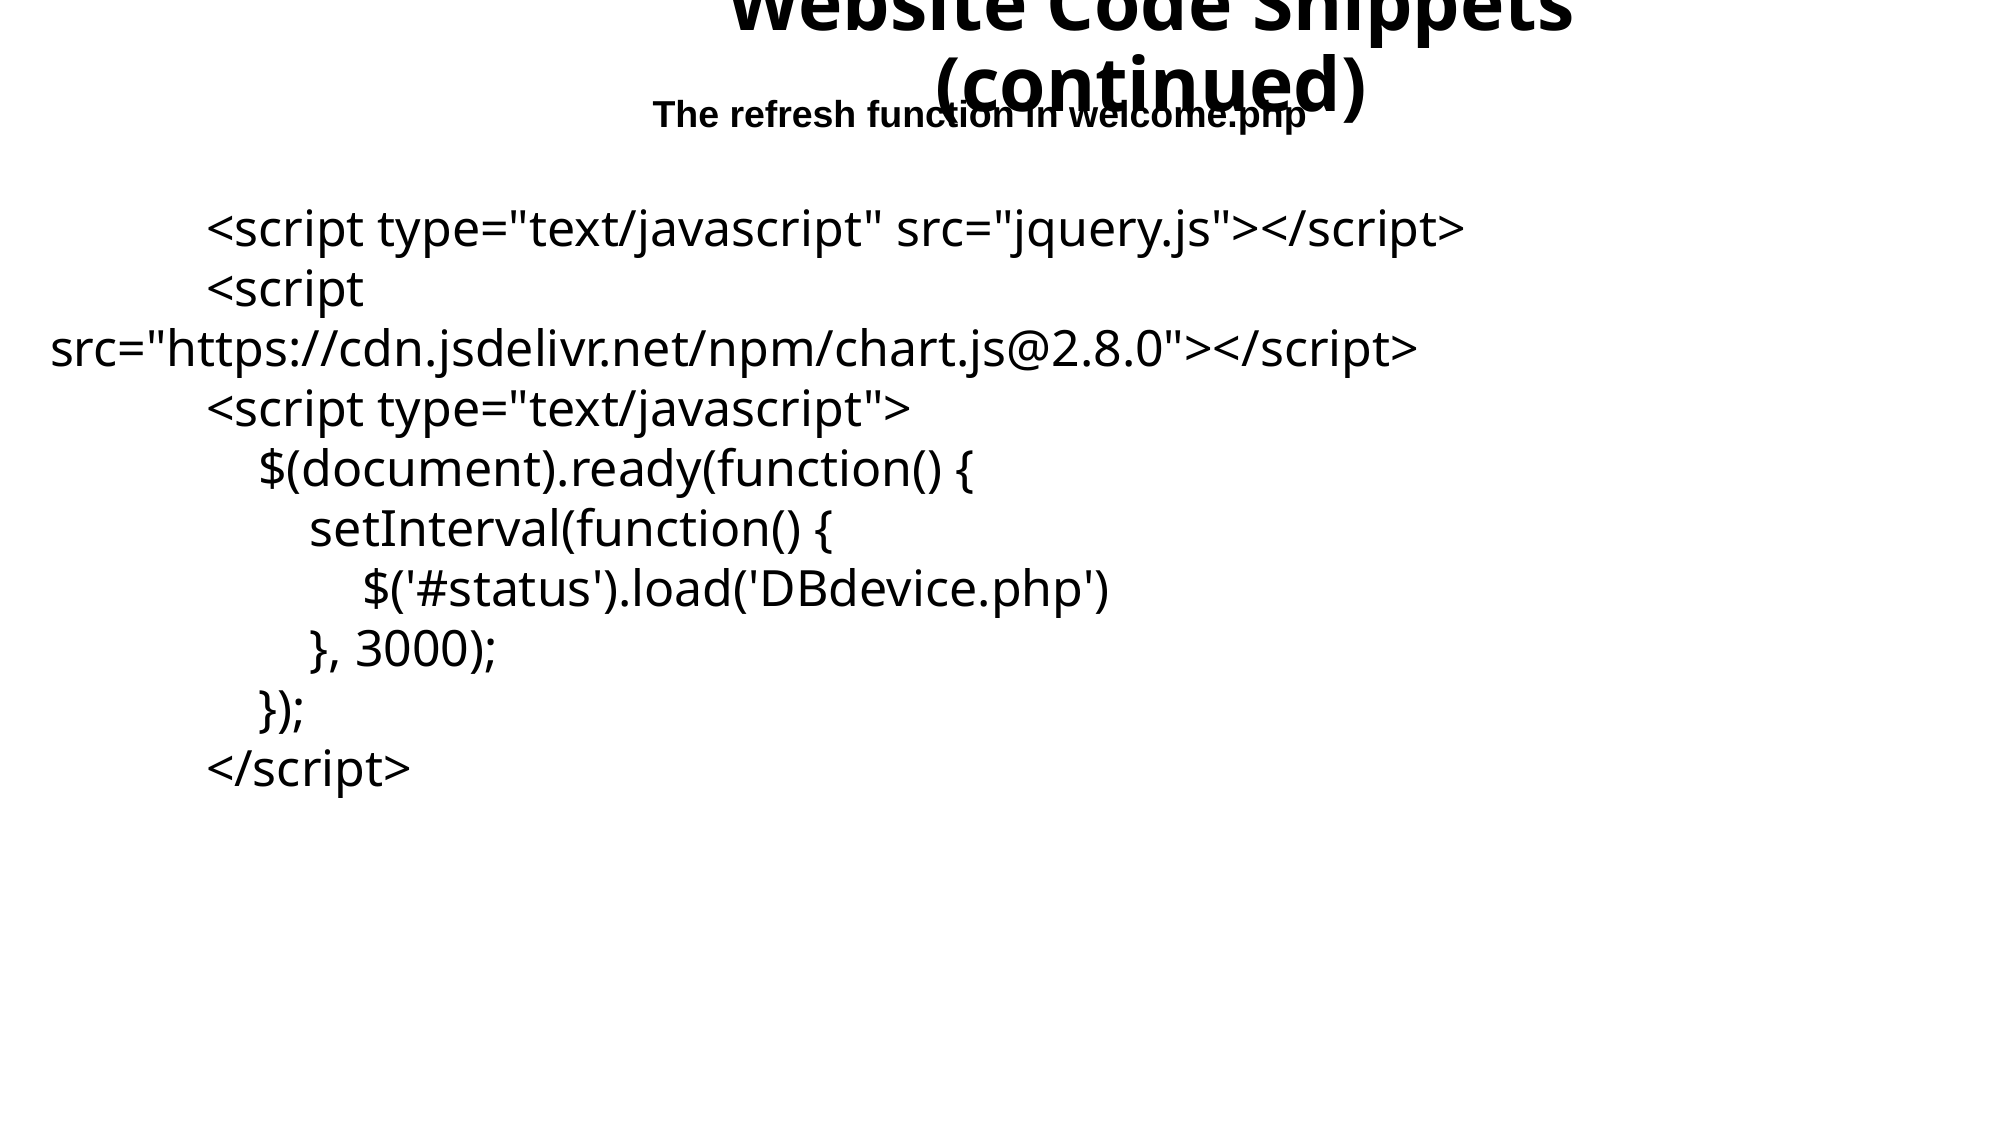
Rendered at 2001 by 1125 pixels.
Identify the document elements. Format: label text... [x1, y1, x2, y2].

text_box <script type="text/javascript" src="jquery.js"></script> <script src="https://cdn.jsdelivr.net/npm/chart.js@2.8.0"></script> <script type="text/javascript"> $(document).ready(function() { setInterval(function() { $('#status').load('DBdevice.php') }, 3000); }); </script> [35, 188, 1700, 1125]
text_box The refresh function in welcome.php [637, 82, 1488, 140]
text_box Website Code Snippets (continued) [507, 0, 1795, 105]
